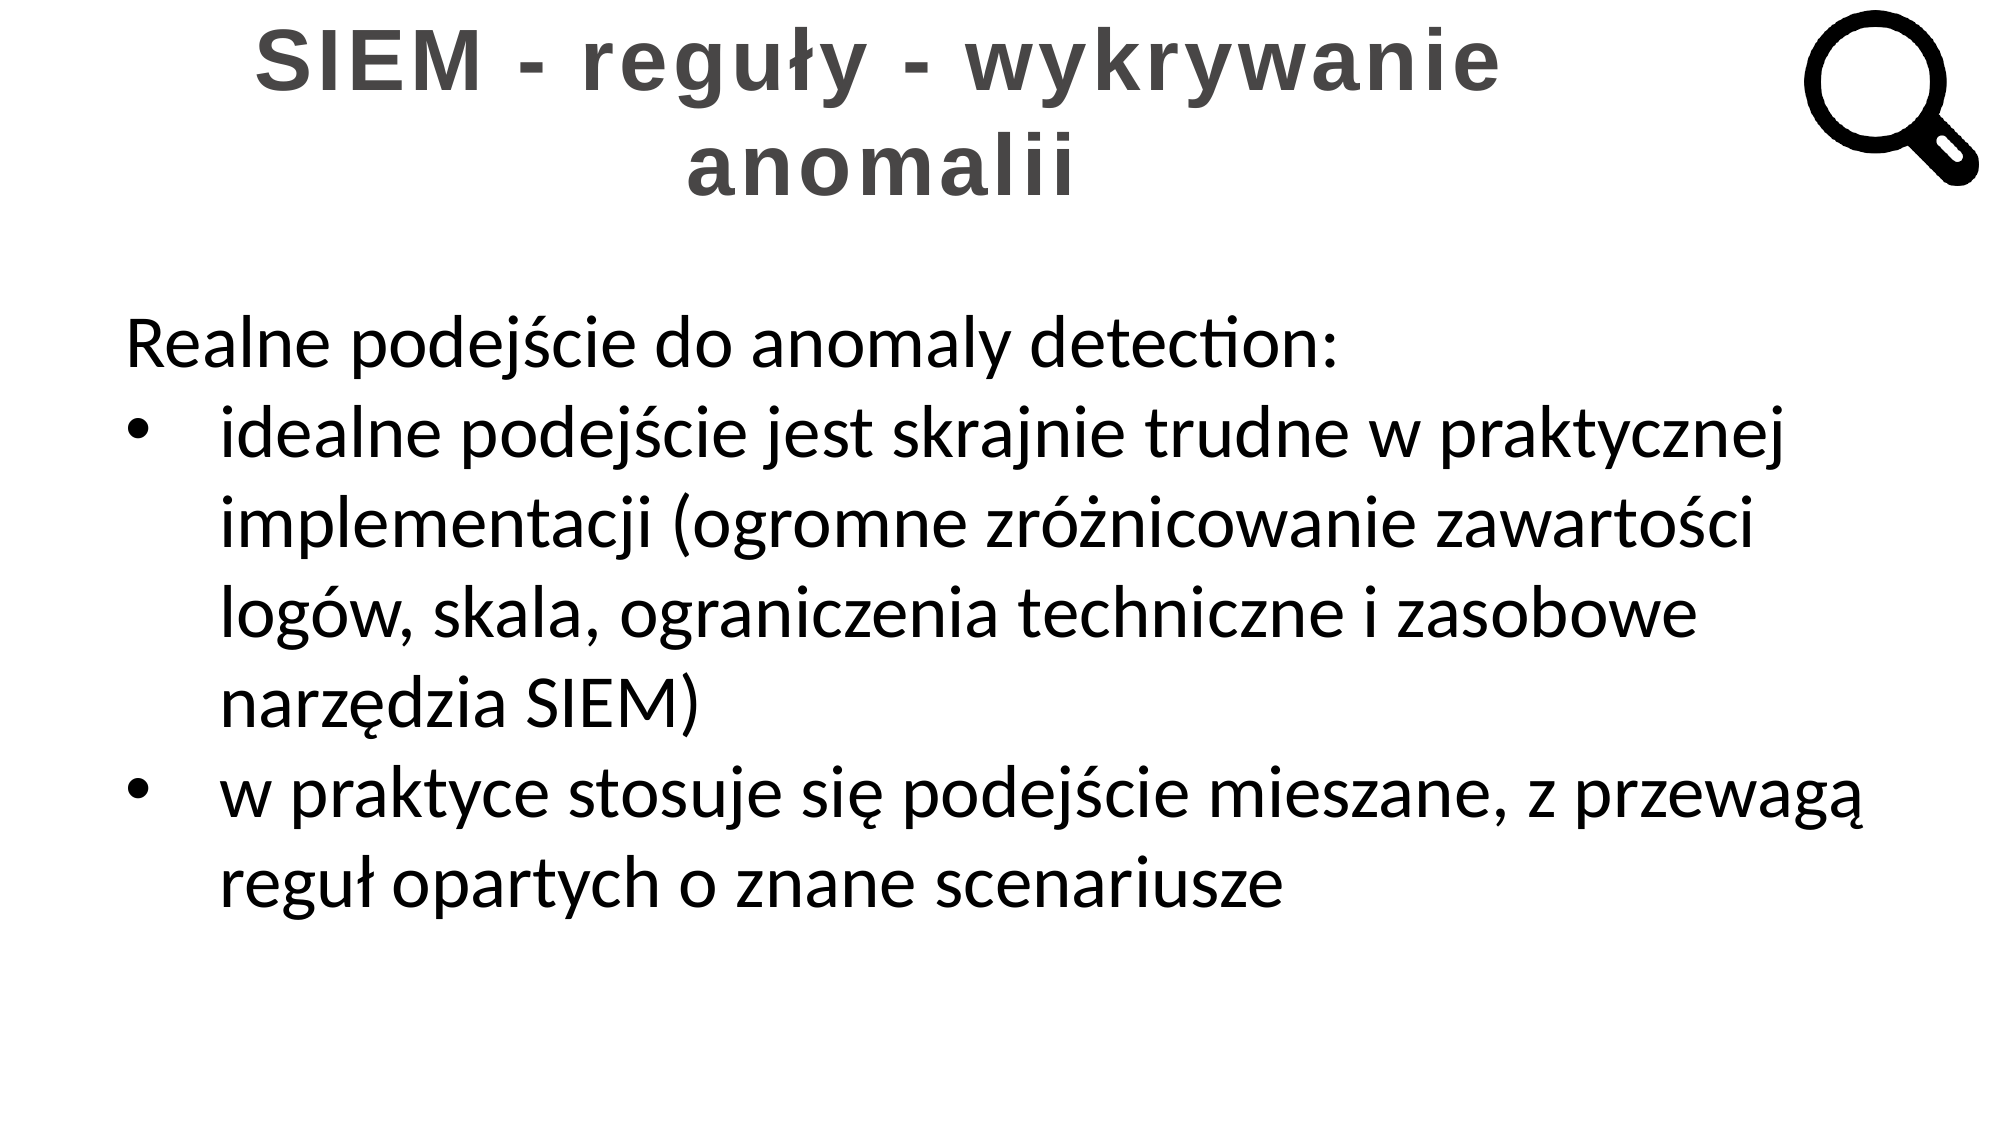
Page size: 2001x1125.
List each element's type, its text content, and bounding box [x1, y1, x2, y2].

text_box Realne podejście do anomaly detection: idealne podejście jest skrajnie trudne w praktycznej implementacji (ogromne zróżnicowanie zawartości logów, skala, ograniczenia techniczne i zasobowe narzędzia SIEM) w praktyce stosuje się podejście mieszane, z przewagą reguł opartych o znane scenariusze [125, 292, 1939, 1013]
text_box SIEM - reguły - wykrywanie anomalii [57, 3, 1704, 213]
picture [1803, 10, 1979, 186]
